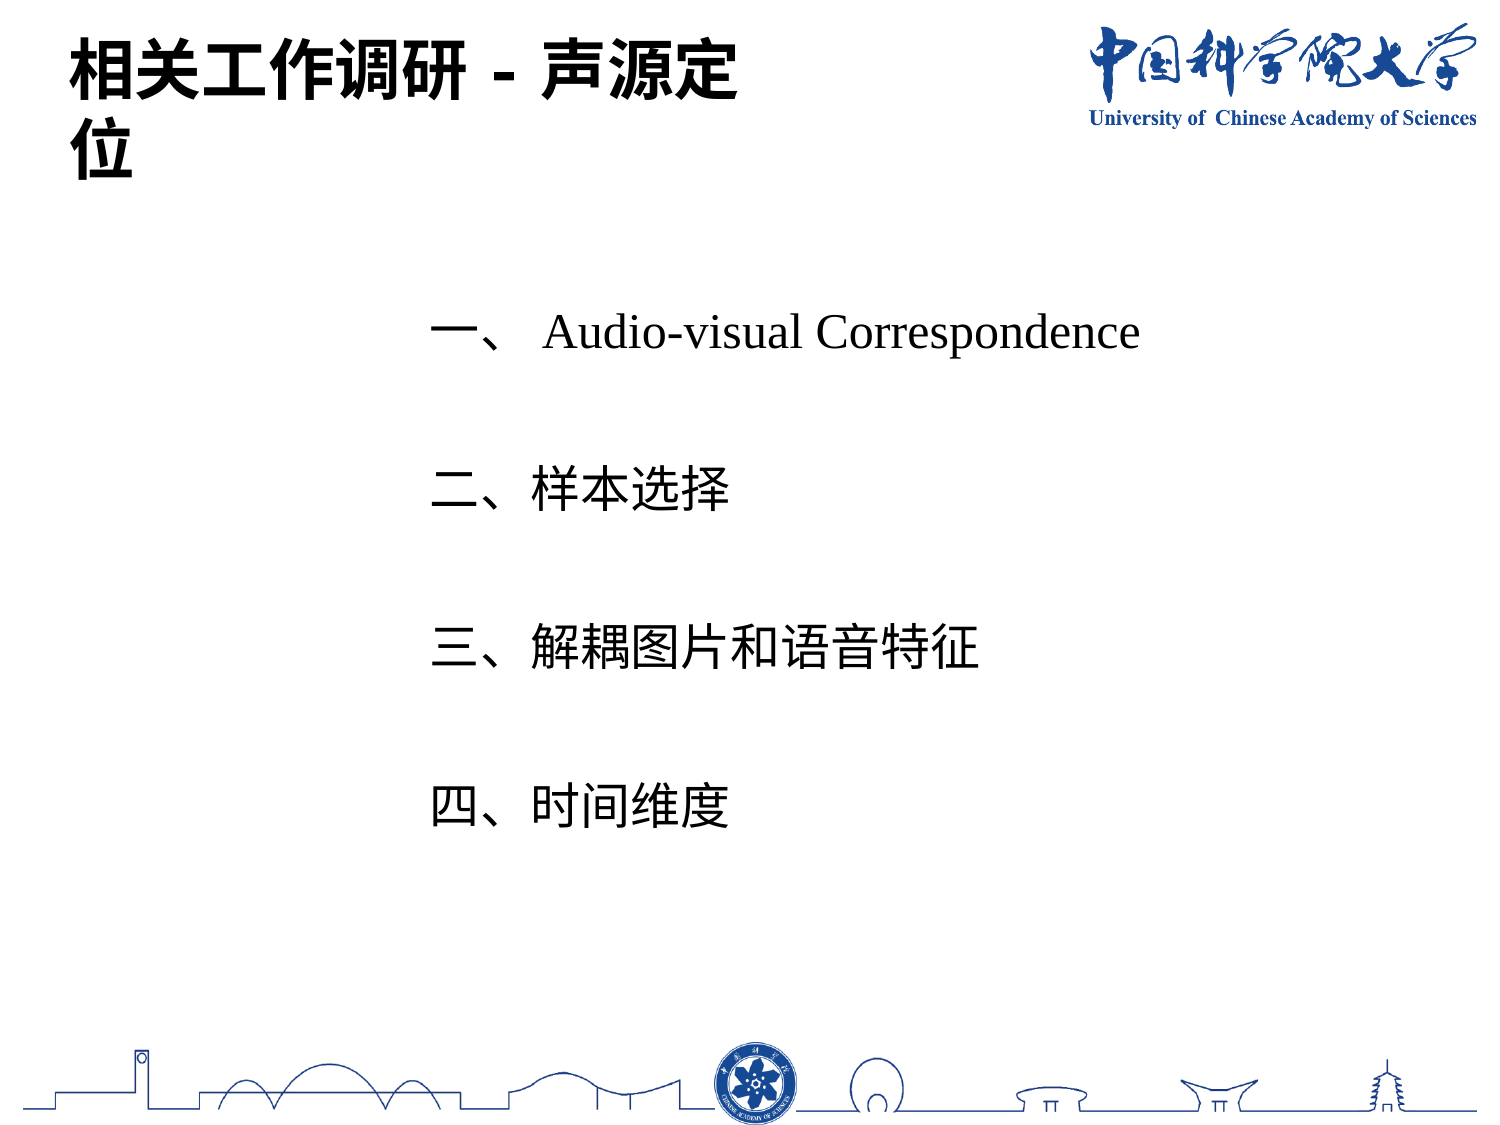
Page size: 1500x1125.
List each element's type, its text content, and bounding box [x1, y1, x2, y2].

text_box 一、Audio-visual Correspondence [415, 290, 1248, 366]
text_box 四、时间维度 [415, 766, 1094, 842]
picture [23, 1039, 1477, 1125]
picture [1078, 23, 1477, 129]
text_box 相关工作调研-声源定位 [53, 70, 798, 146]
text_box 三、解耦图片和语音特征 [415, 608, 1094, 683]
text_box 二、样本选择 [415, 449, 964, 525]
